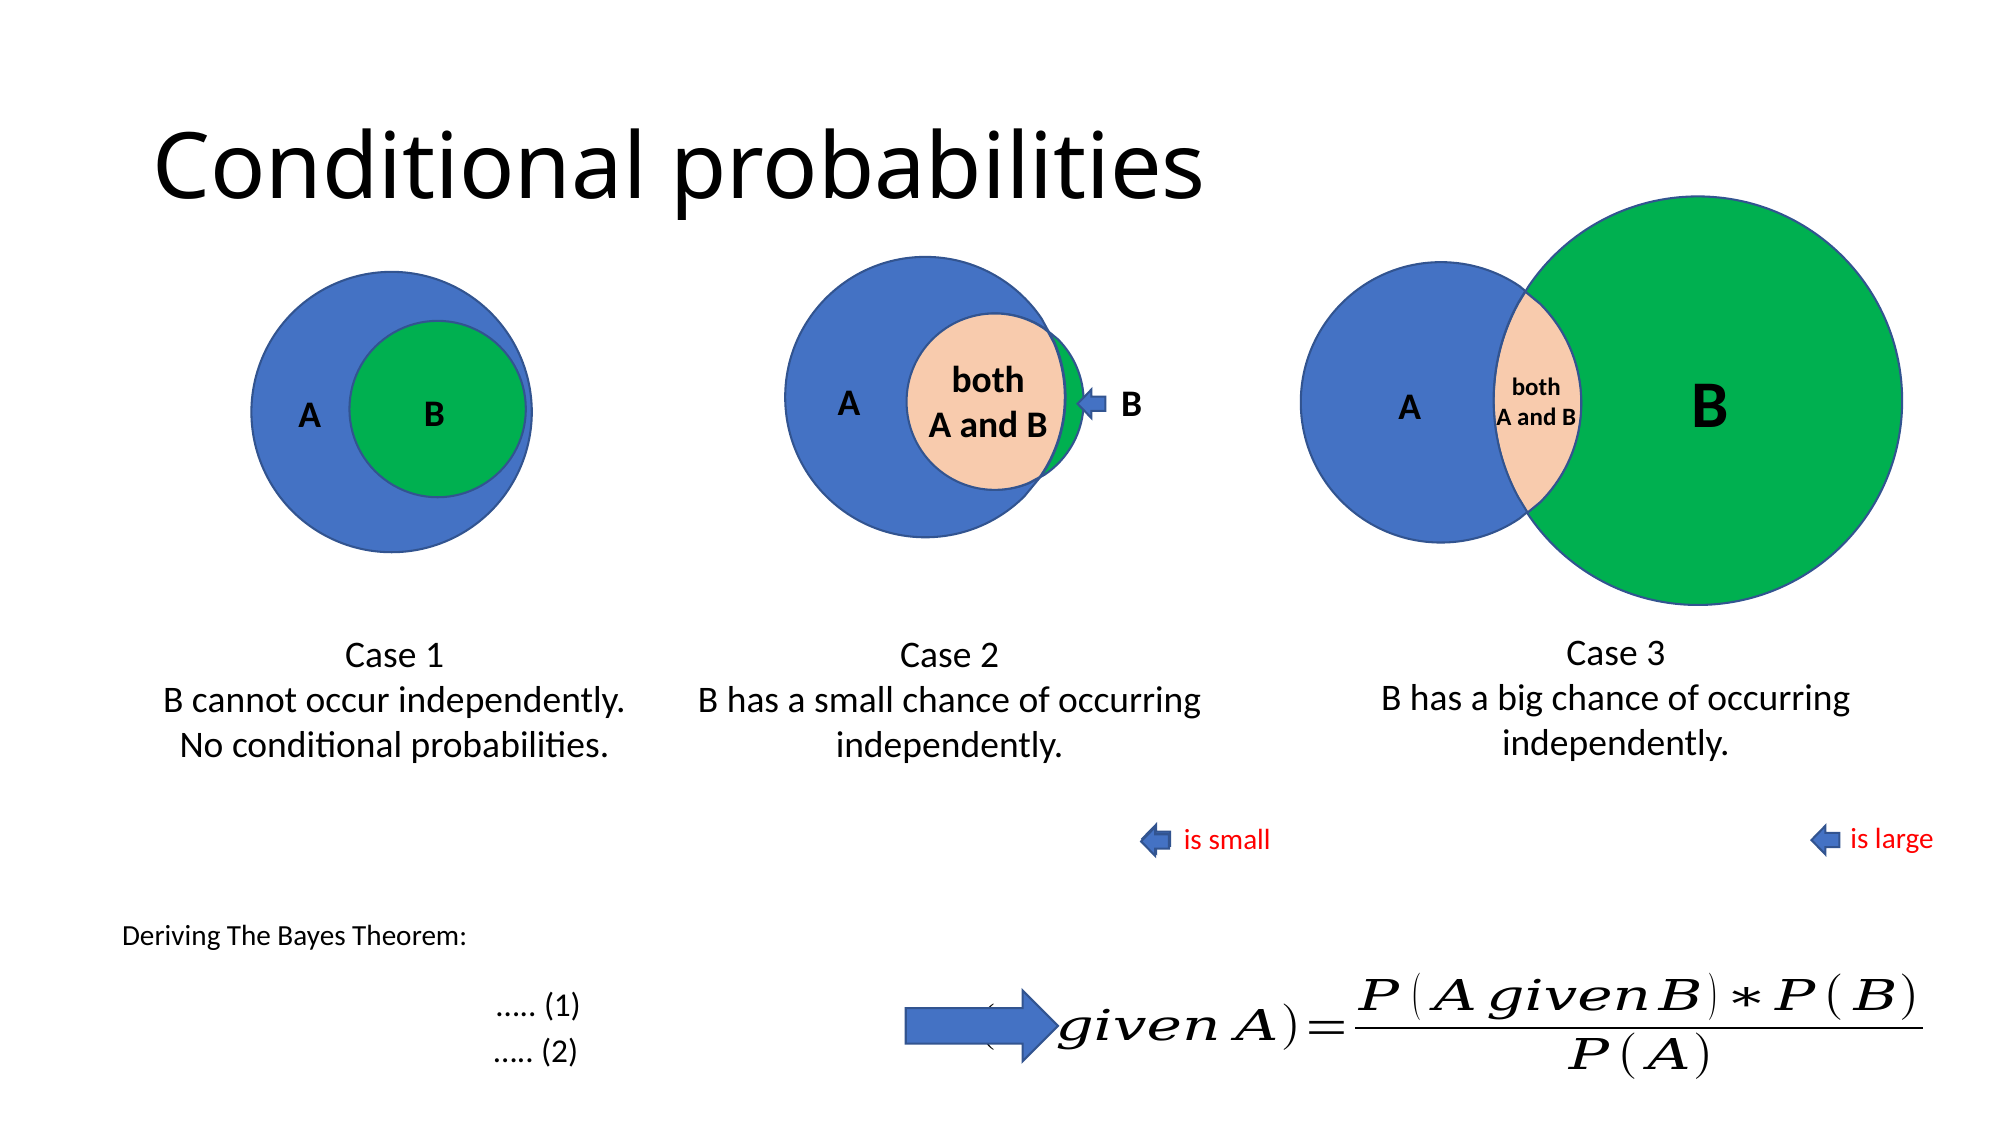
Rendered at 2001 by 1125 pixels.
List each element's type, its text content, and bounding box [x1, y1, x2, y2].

text_box [1810, 823, 1841, 857]
text_box both A and B [913, 347, 1063, 453]
text_box [784, 255, 1049, 539]
text_box [250, 270, 533, 554]
text_box [1525, 278, 1904, 606]
text_box [1499, 438, 1578, 515]
text_box [905, 365, 913, 438]
text_box [1499, 291, 1577, 363]
text_box B [1106, 371, 1158, 432]
text_box B [408, 381, 460, 442]
text_box [1041, 330, 1085, 478]
text_box B [1676, 353, 1744, 449]
text_box [924, 312, 1057, 347]
text_box [1299, 261, 1529, 544]
title Conditional probabilities [137, 59, 1863, 278]
text_box is large [1835, 811, 1958, 862]
text_box [1139, 824, 1171, 859]
text_box [1076, 386, 1107, 421]
text_box [921, 453, 1055, 491]
text_box both A and B [1481, 363, 1592, 438]
text_box A [1383, 374, 1436, 435]
text_box A [283, 382, 337, 443]
text_box Deriving The Bayes Theorem: [107, 908, 483, 959]
text_box is small [1168, 813, 1325, 863]
text_box [904, 987, 1060, 1064]
text_box A [822, 370, 876, 431]
text_box [348, 319, 527, 499]
text_box [1140, 821, 1168, 840]
